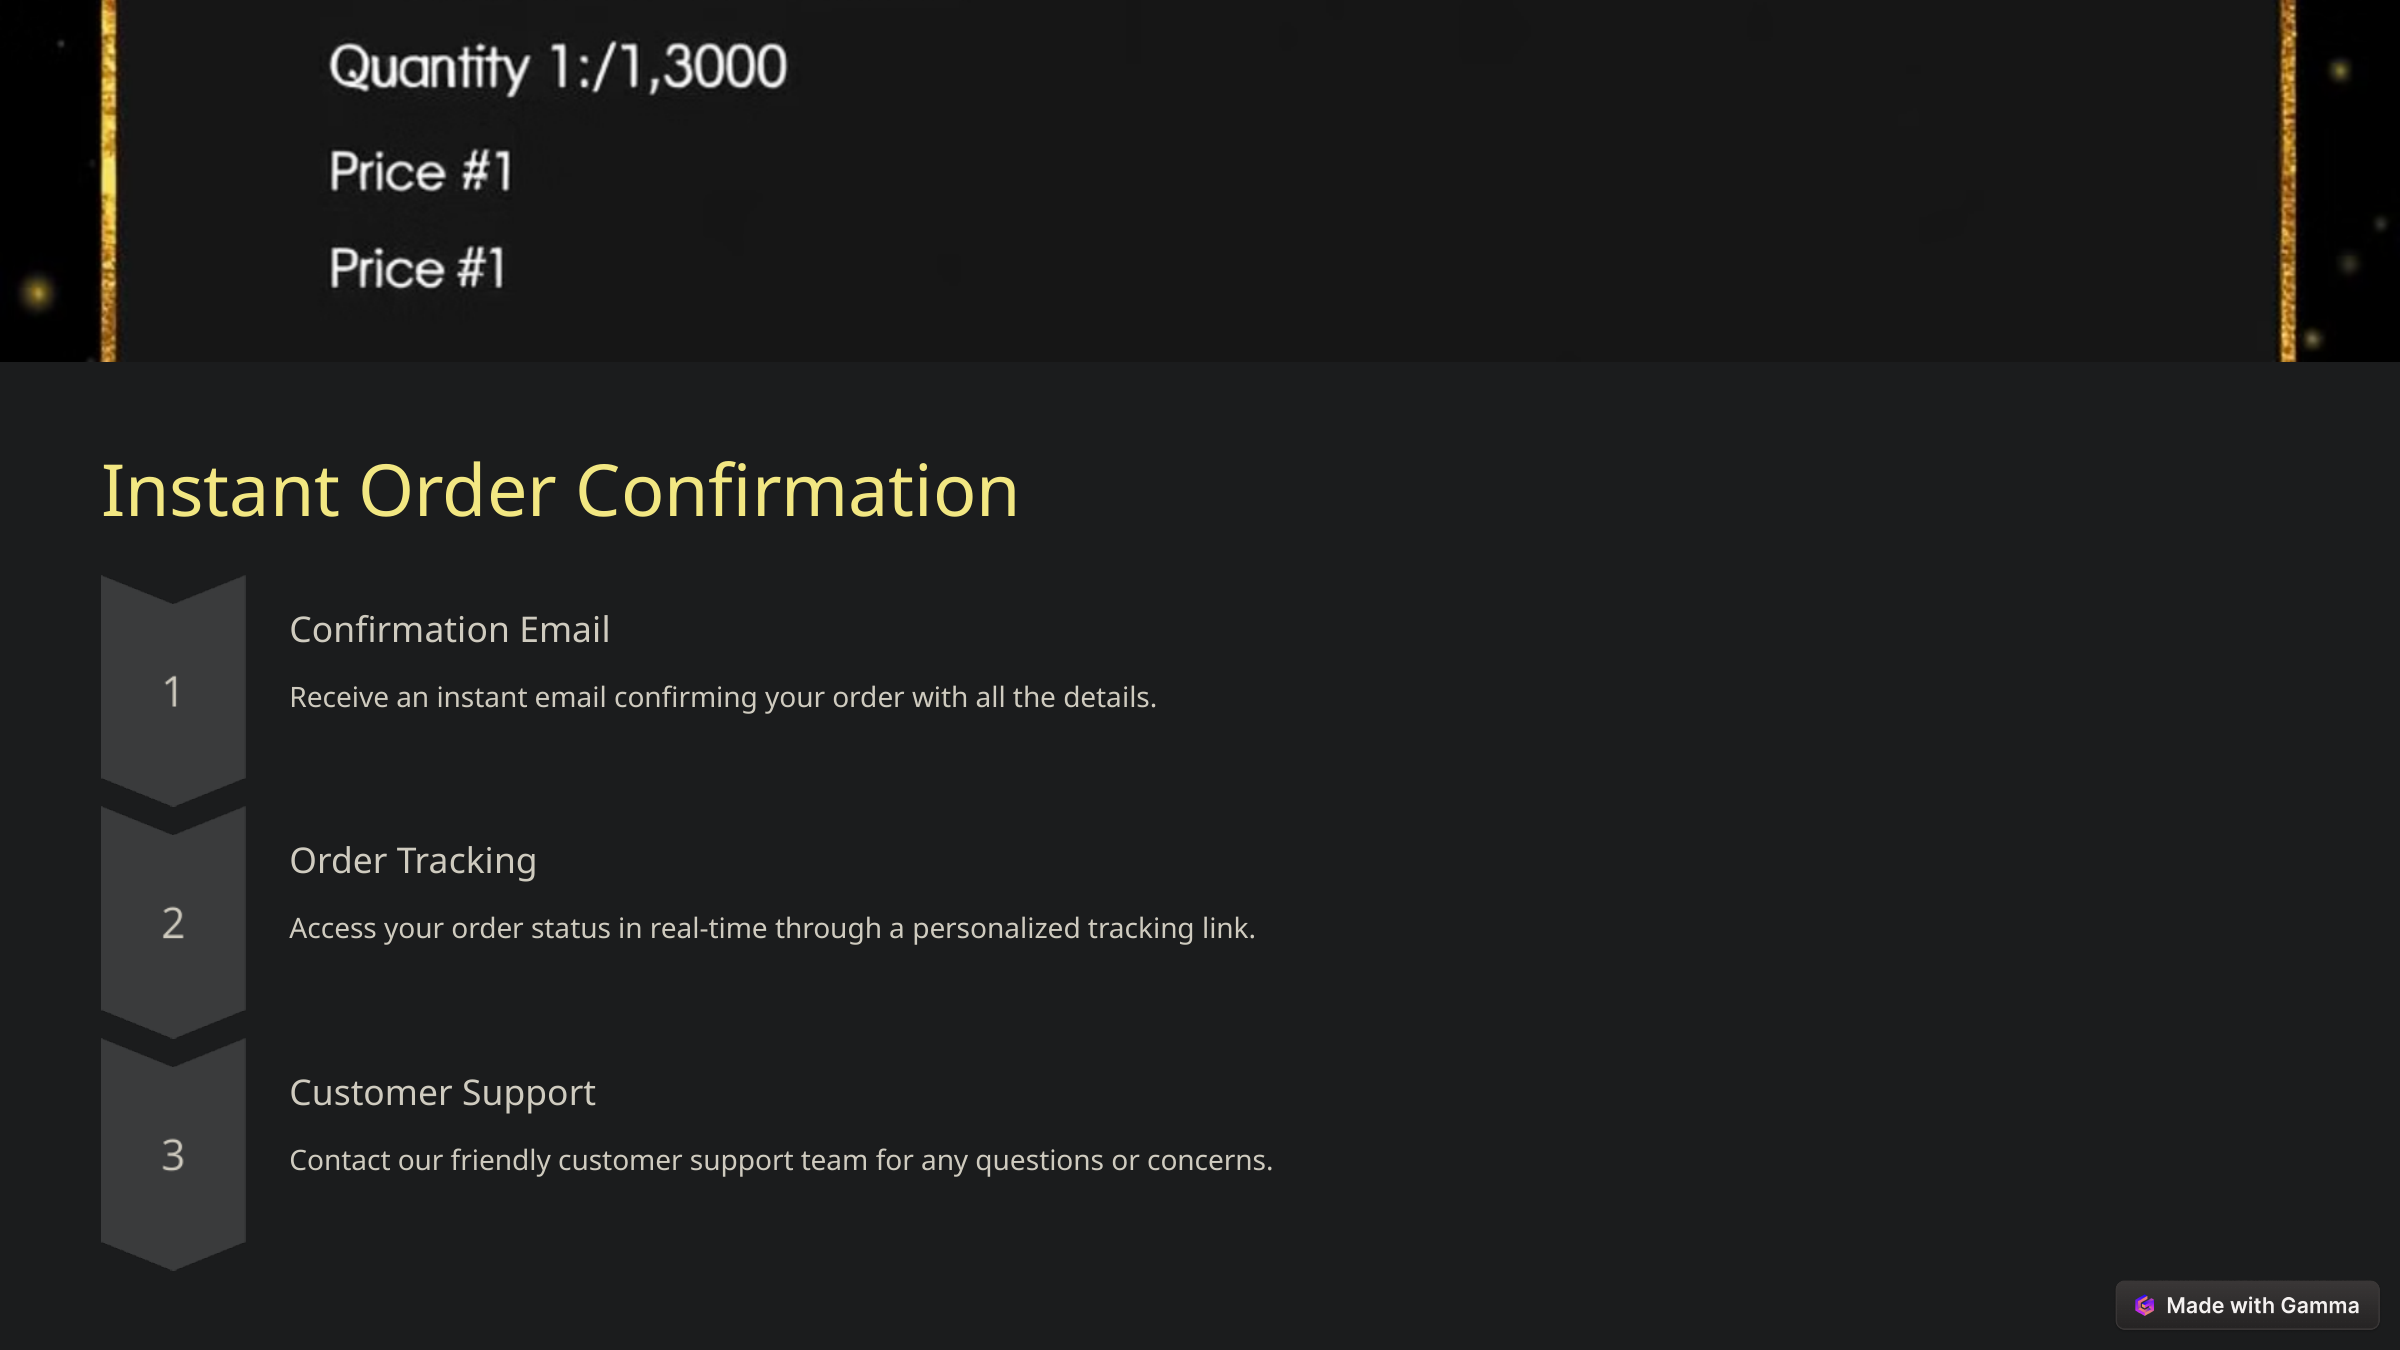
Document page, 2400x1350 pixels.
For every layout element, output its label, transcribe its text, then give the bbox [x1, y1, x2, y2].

picture [101, 575, 246, 1271]
text_box Confirmation Email [289, 604, 652, 650]
text_box Access your order status in real-time through a personalized tracking link. [289, 898, 2299, 945]
text_box Receive an instant email confirming your order with all the details. [289, 666, 2299, 714]
text_box Customer Support [289, 1067, 652, 1113]
picture [2106, 1271, 2389, 1339]
text_box Order Tracking [289, 835, 652, 882]
picture [0, 0, 2400, 362]
text_box Contact our friendly customer support team for any questions or concerns. [289, 1130, 2299, 1177]
text_box Instant Order Confirmation [101, 441, 1059, 533]
